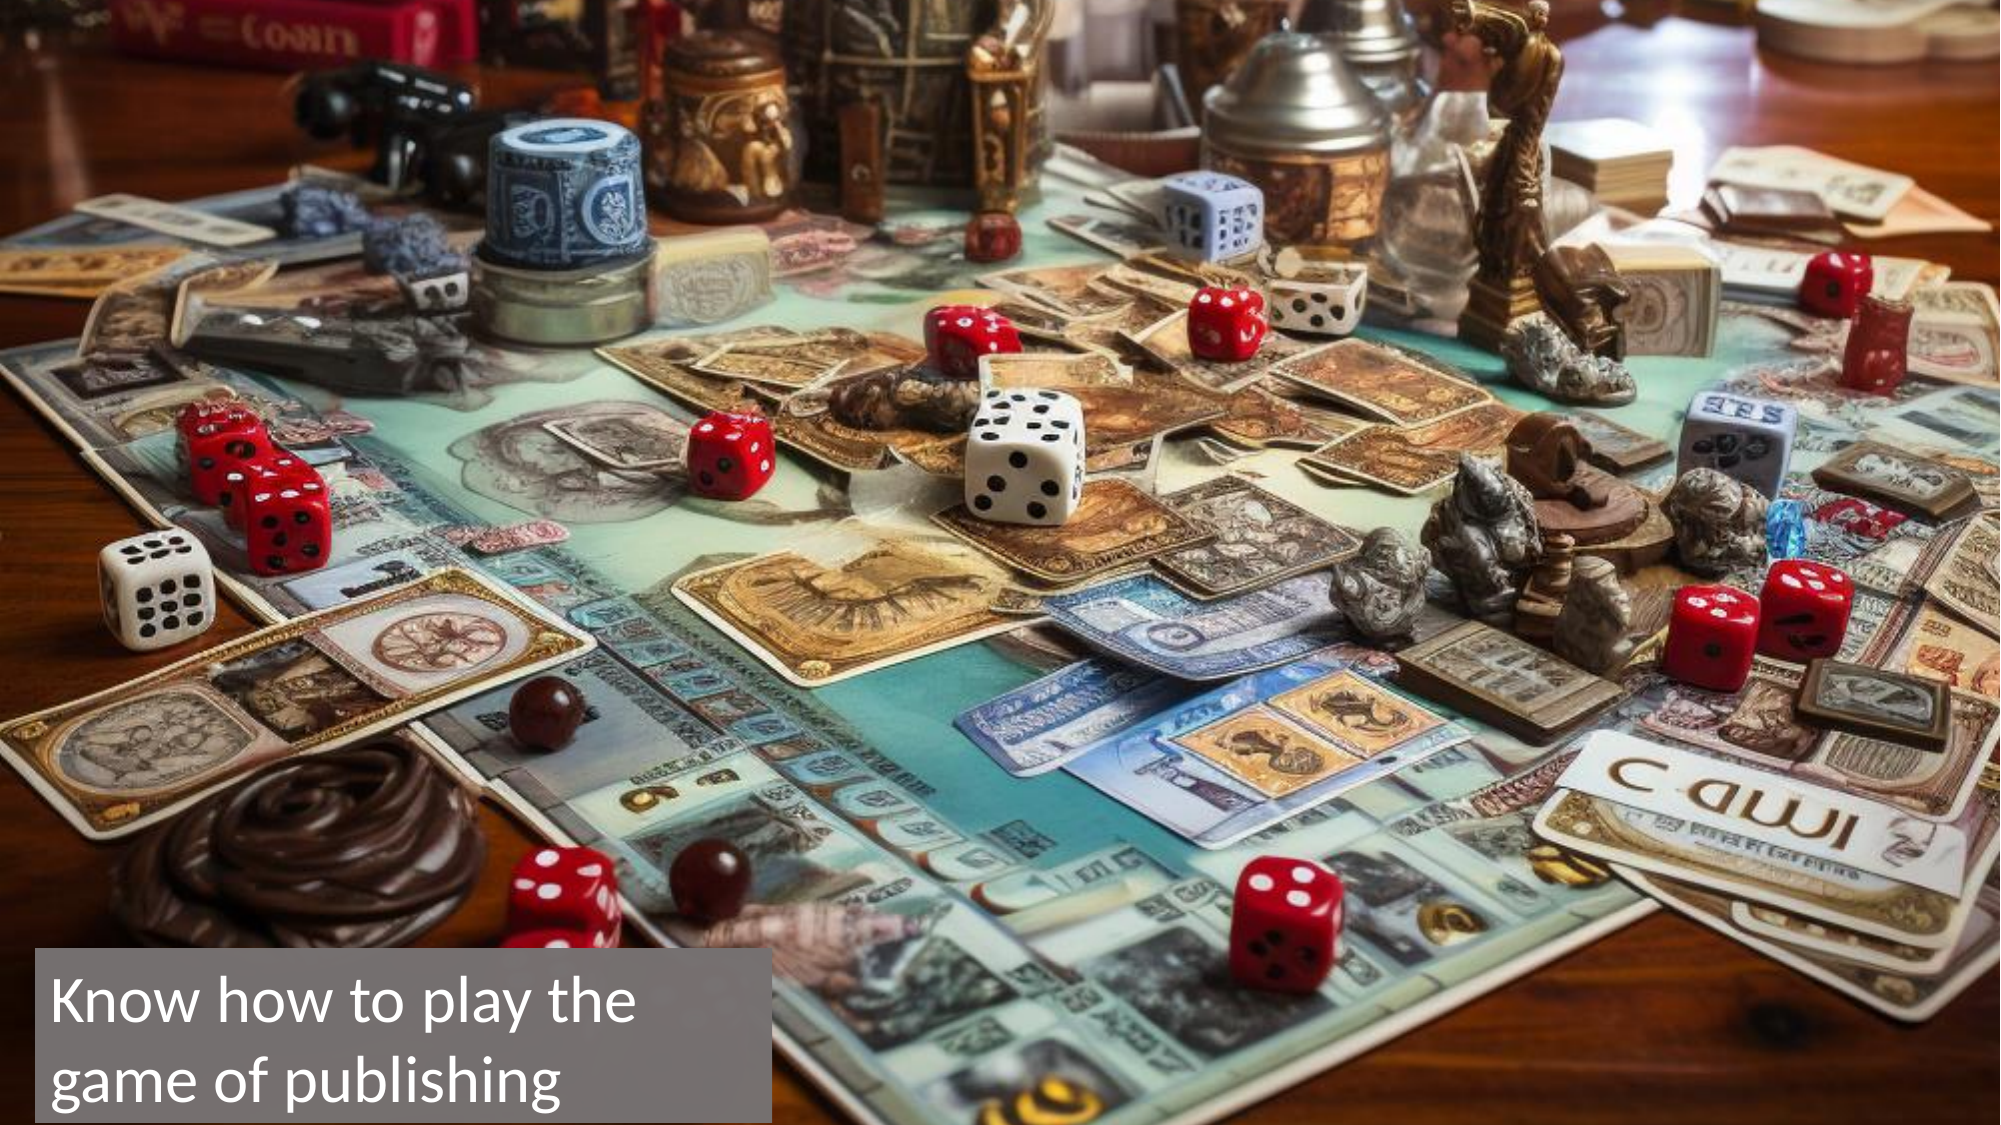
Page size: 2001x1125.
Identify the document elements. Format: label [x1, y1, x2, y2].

list [0, 0, 2000, 1125]
